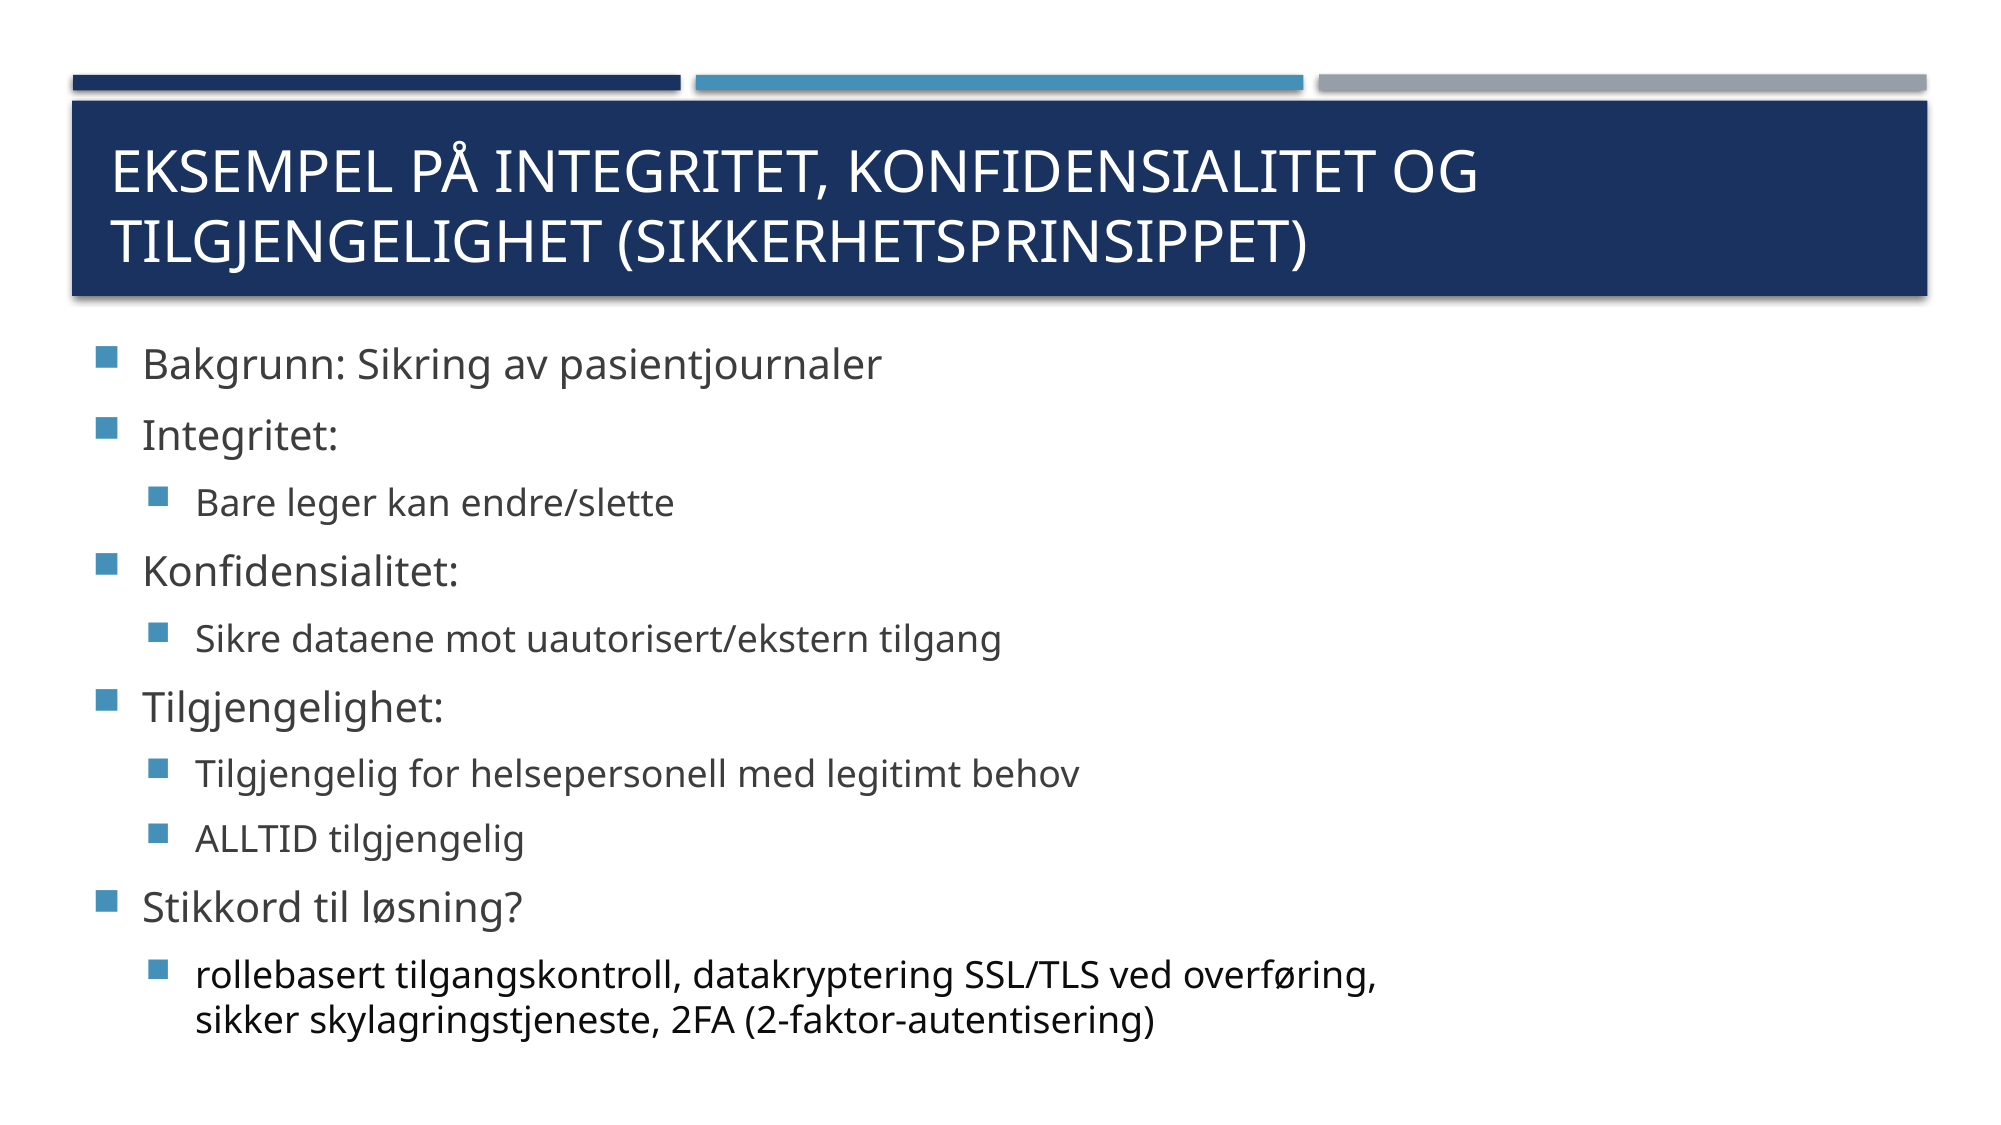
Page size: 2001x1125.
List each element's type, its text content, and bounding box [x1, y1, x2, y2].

list Bakgrunn: Sikring av pasientjournaler Integritet: Bare leger kan endre/slette Konfidensialitet: Sikre dataene mot uautorisert/ekstern tilgang Tilgjengelighet: Tilgjengelig for helsepersonell med legitimt behov ALLTID tilgjengelig Stikkord til løsning? rollebasert tilgangskontroll, datakryptering SSL/TLS ved overføring, sikker skylagringstjeneste, 2FA (2-faktor-autentisering) [76, 309, 1887, 1070]
title Eksempel på Integritet, Konfidensialitet og Tilgjengelighet (SIKKERHETsprinsippet) [95, 115, 1905, 282]
